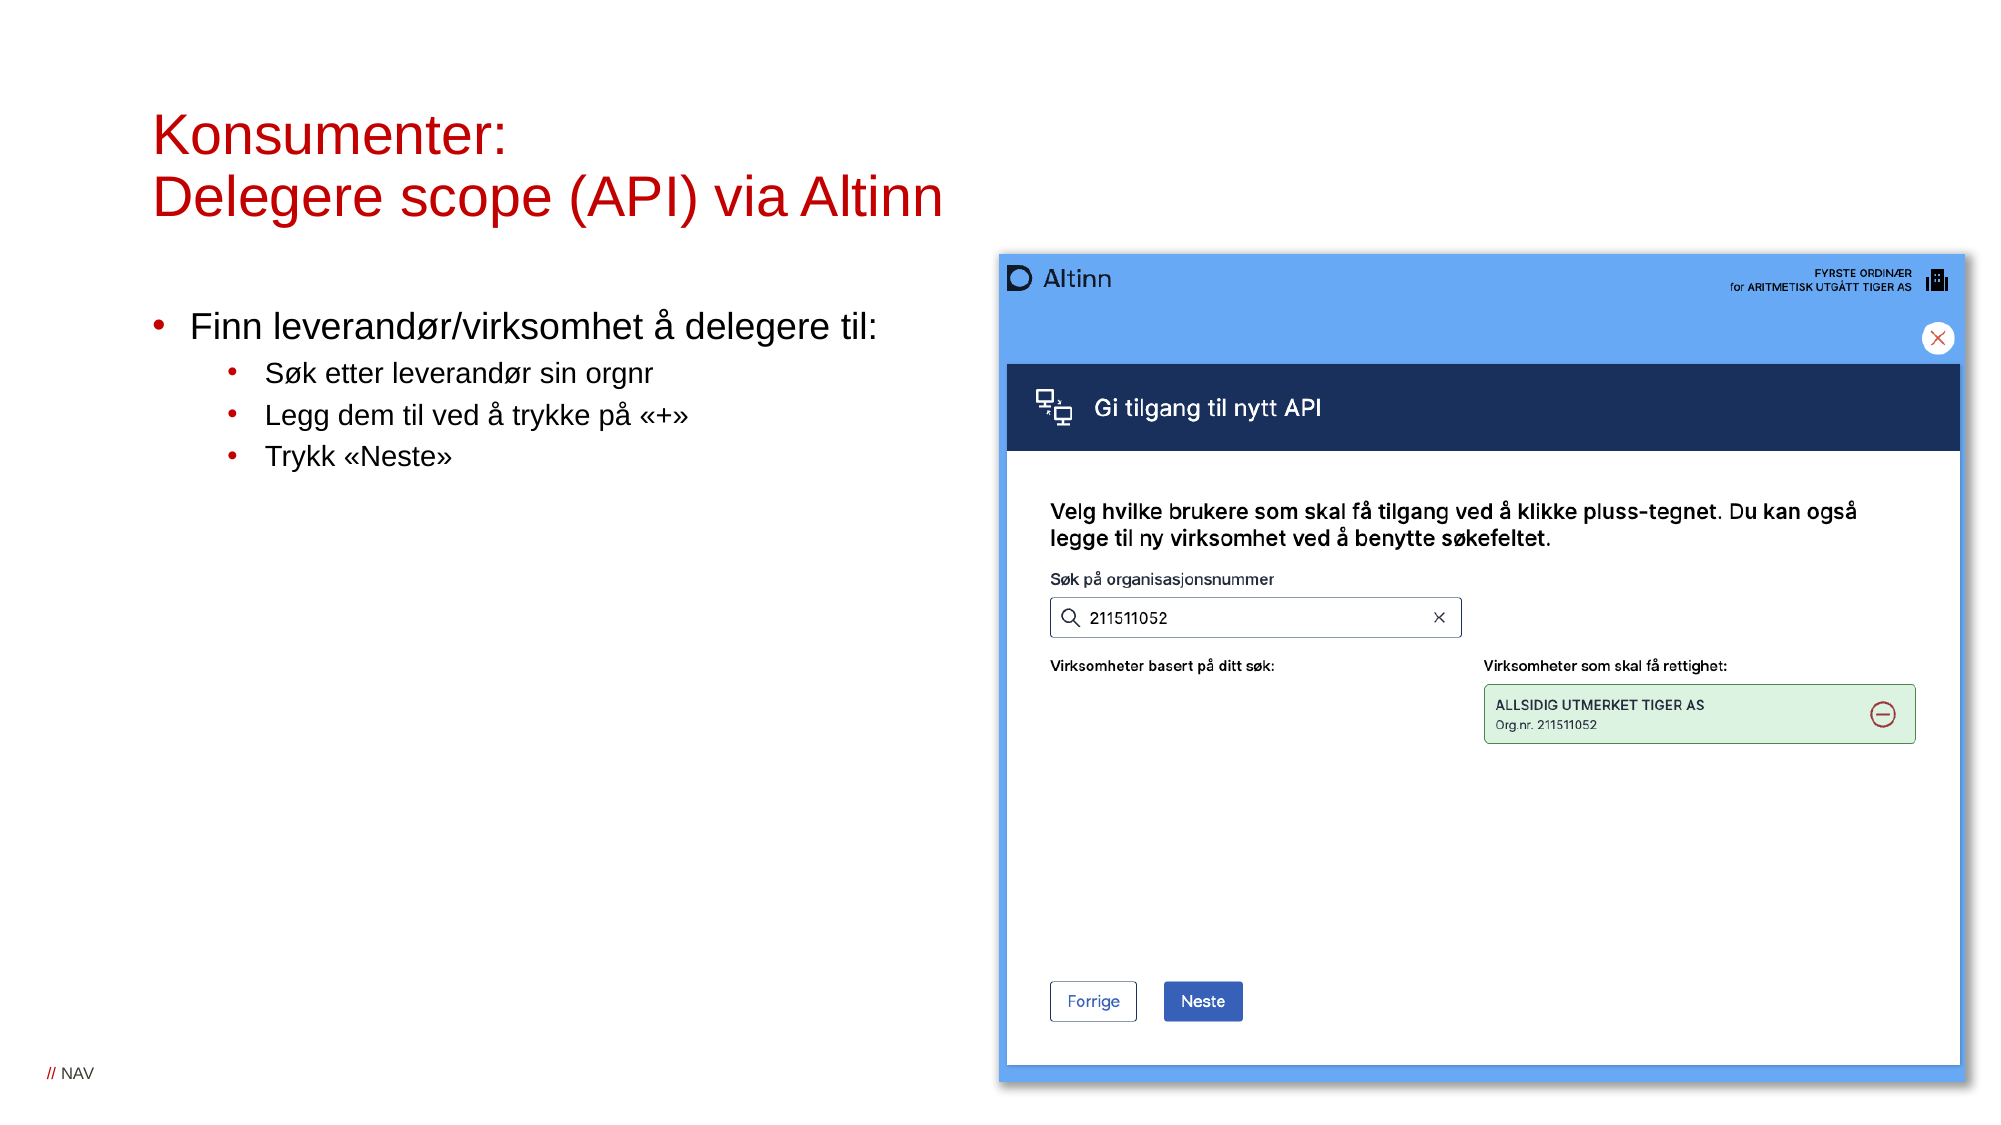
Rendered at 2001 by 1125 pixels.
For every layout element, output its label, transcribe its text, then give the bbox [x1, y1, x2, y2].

list Finn leverandør/virksomhet å delegere til: Søk etter leverandør sin orgnr Legg dem til ved å trykke på «+» Trykk «Neste» [137, 299, 992, 1014]
picture [999, 254, 1965, 1082]
title Konsumenter: Delegere scope (API) via Altinn [137, 79, 1039, 255]
